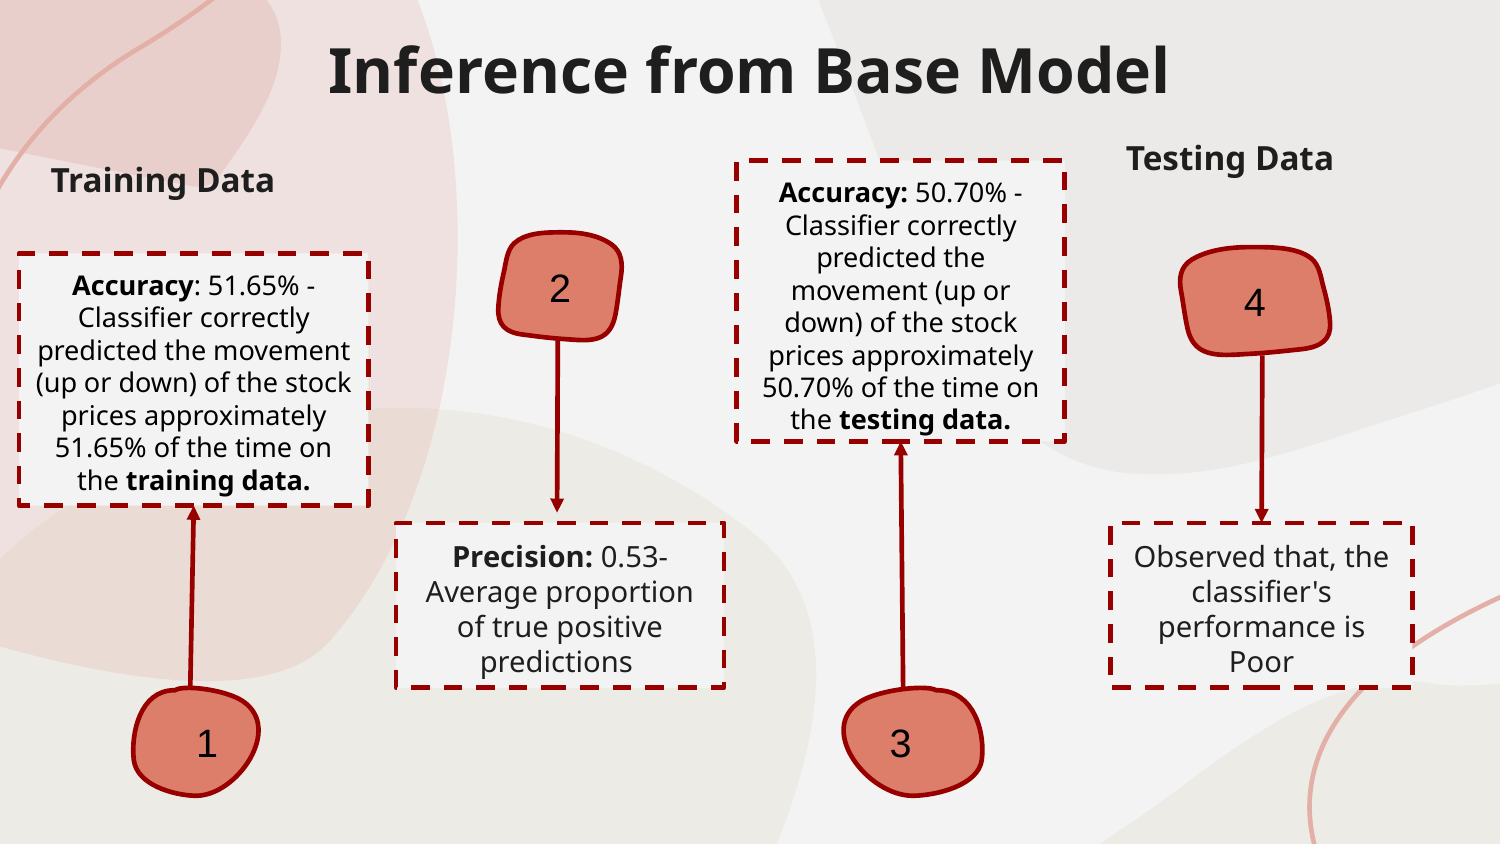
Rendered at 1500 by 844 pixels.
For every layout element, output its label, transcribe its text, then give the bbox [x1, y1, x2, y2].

text_box Accuracy: 50.70% - Classifier correctly predicted the movement (up or down) of the stock prices approximately 50.70% of the time on the testing data. [736, 160, 1065, 442]
text_box 4 [1180, 247, 1331, 355]
title Inference from Base Model [118, 14, 1382, 123]
text_box Training Data [35, 143, 304, 214]
text_box 2 [498, 232, 622, 341]
text_box Testing Data [1110, 122, 1379, 193]
text_box 1 [133, 687, 259, 796]
text_box 3 [843, 687, 983, 796]
text_box Observed that, the classifier's performance is Poor [1110, 522, 1413, 688]
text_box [900, 441, 904, 688]
text_box Precision: 0.53- Average proportion of true positive predictions [396, 522, 725, 688]
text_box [190, 505, 195, 688]
text_box Accuracy: 51.65% - Classifier correctly predicted the movement (up or down) of the stock prices approximately 51.65% of the time on the training data. [19, 253, 369, 506]
